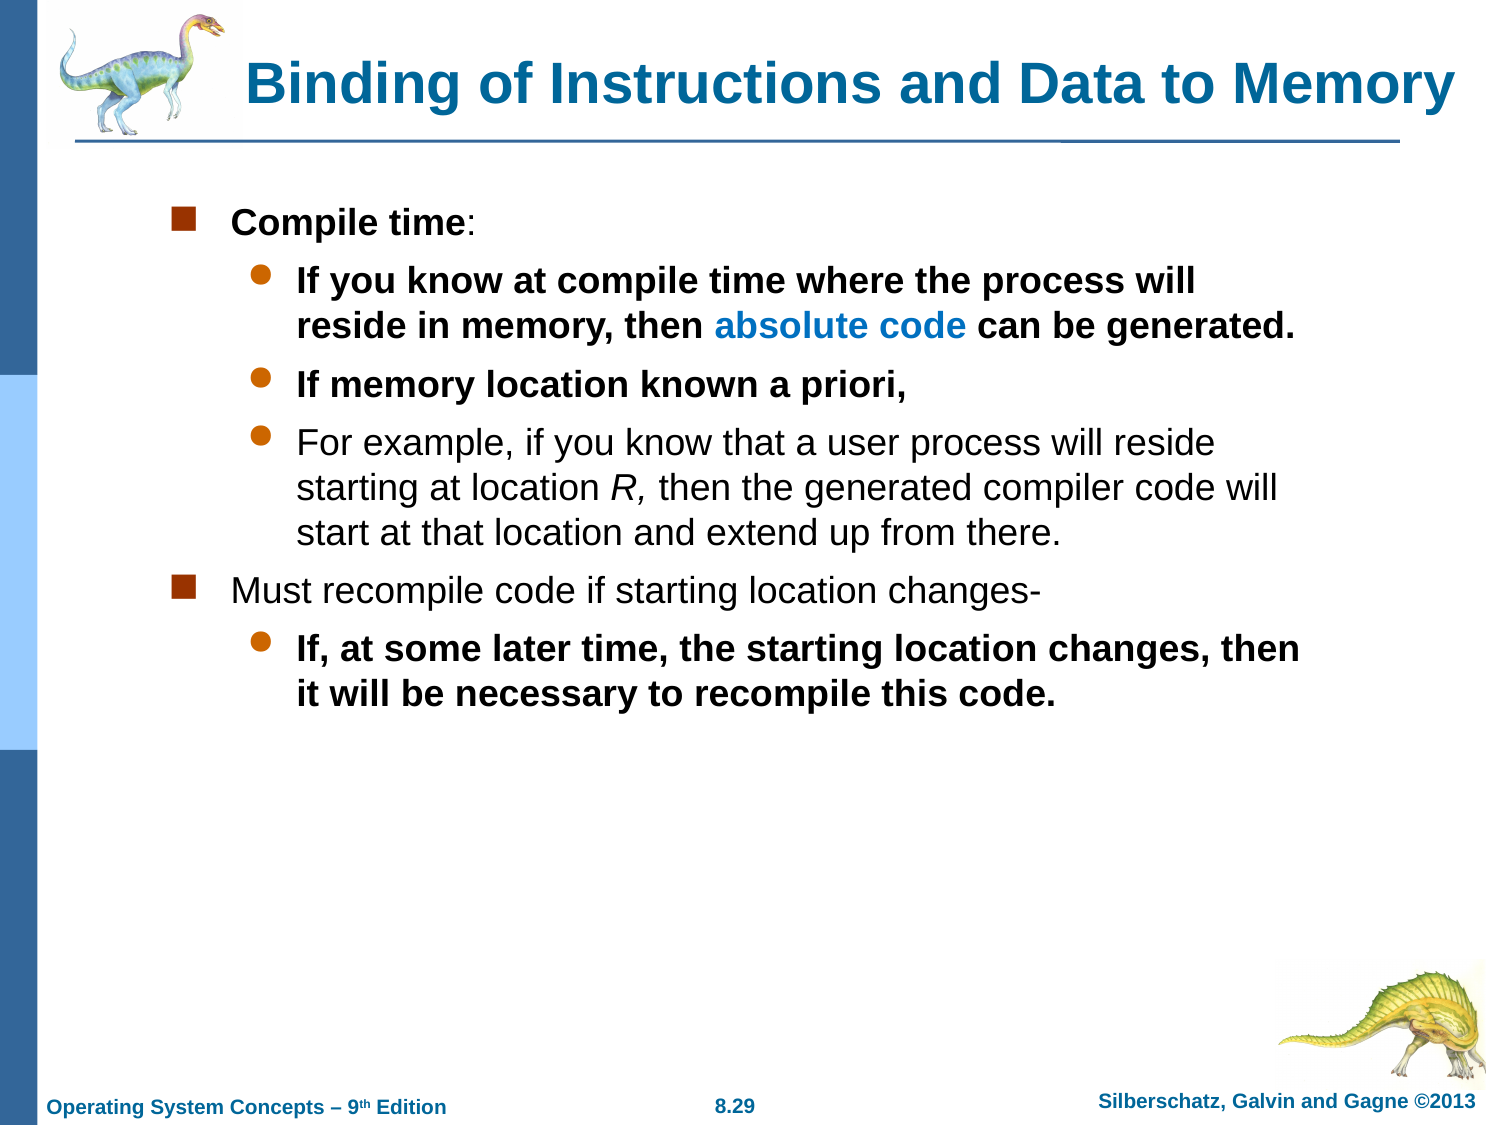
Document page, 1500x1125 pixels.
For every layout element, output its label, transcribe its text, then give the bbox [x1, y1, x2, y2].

title Binding of Instructions and Data to Memory [184, 47, 1500, 123]
picture [46, 0, 243, 149]
list Compile time: If you know at compile time where the process will reside in memory, then absolute code can be generated. If memory location known a priori, For example, if you know that a user process will reside starting at location R, then the generated compiler code will start at that location and extend up from there. Must recompile code if starting location changes- If, at some later time, the starting location changes, then it will be necessary to recompile this code. [159, 132, 1330, 808]
picture [1275, 959, 1486, 1090]
